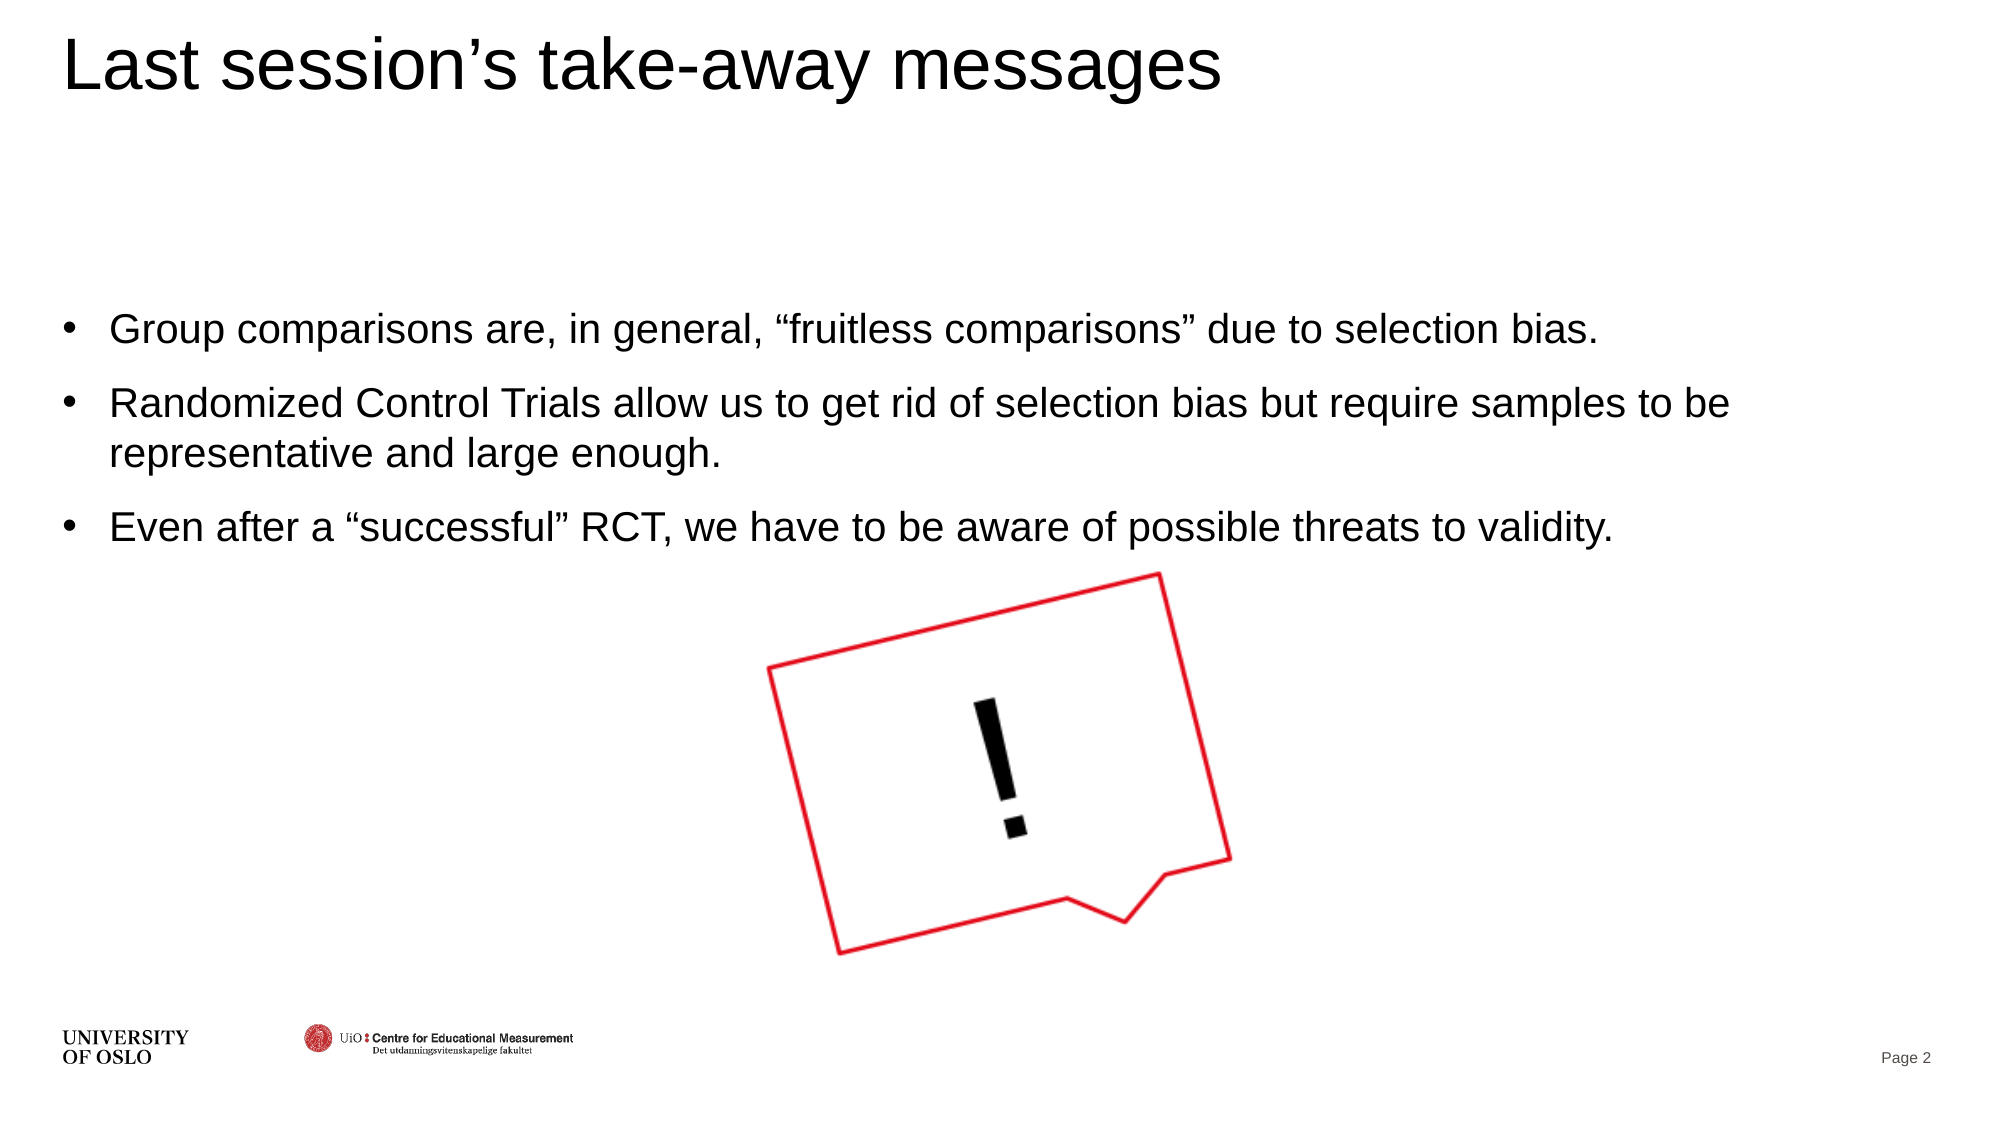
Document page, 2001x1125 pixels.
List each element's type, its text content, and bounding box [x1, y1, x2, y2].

picture [766, 557, 1234, 1025]
footer [301, 1024, 548, 1067]
slide_number Page 2 [1848, 1027, 1947, 1088]
list Group comparisons are, in general, “fruitless comparisons” due to selection bias. Randomized Control Trials allow us to get rid of selection bias but require samples to be representative and large enough. Even after a “successful” RCT, we have to be aware of possible threats to validity. [62, 193, 1938, 659]
title Last session’s take-away messages [62, 26, 1938, 151]
picture [62, 1030, 189, 1064]
picture [301, 1021, 597, 1067]
